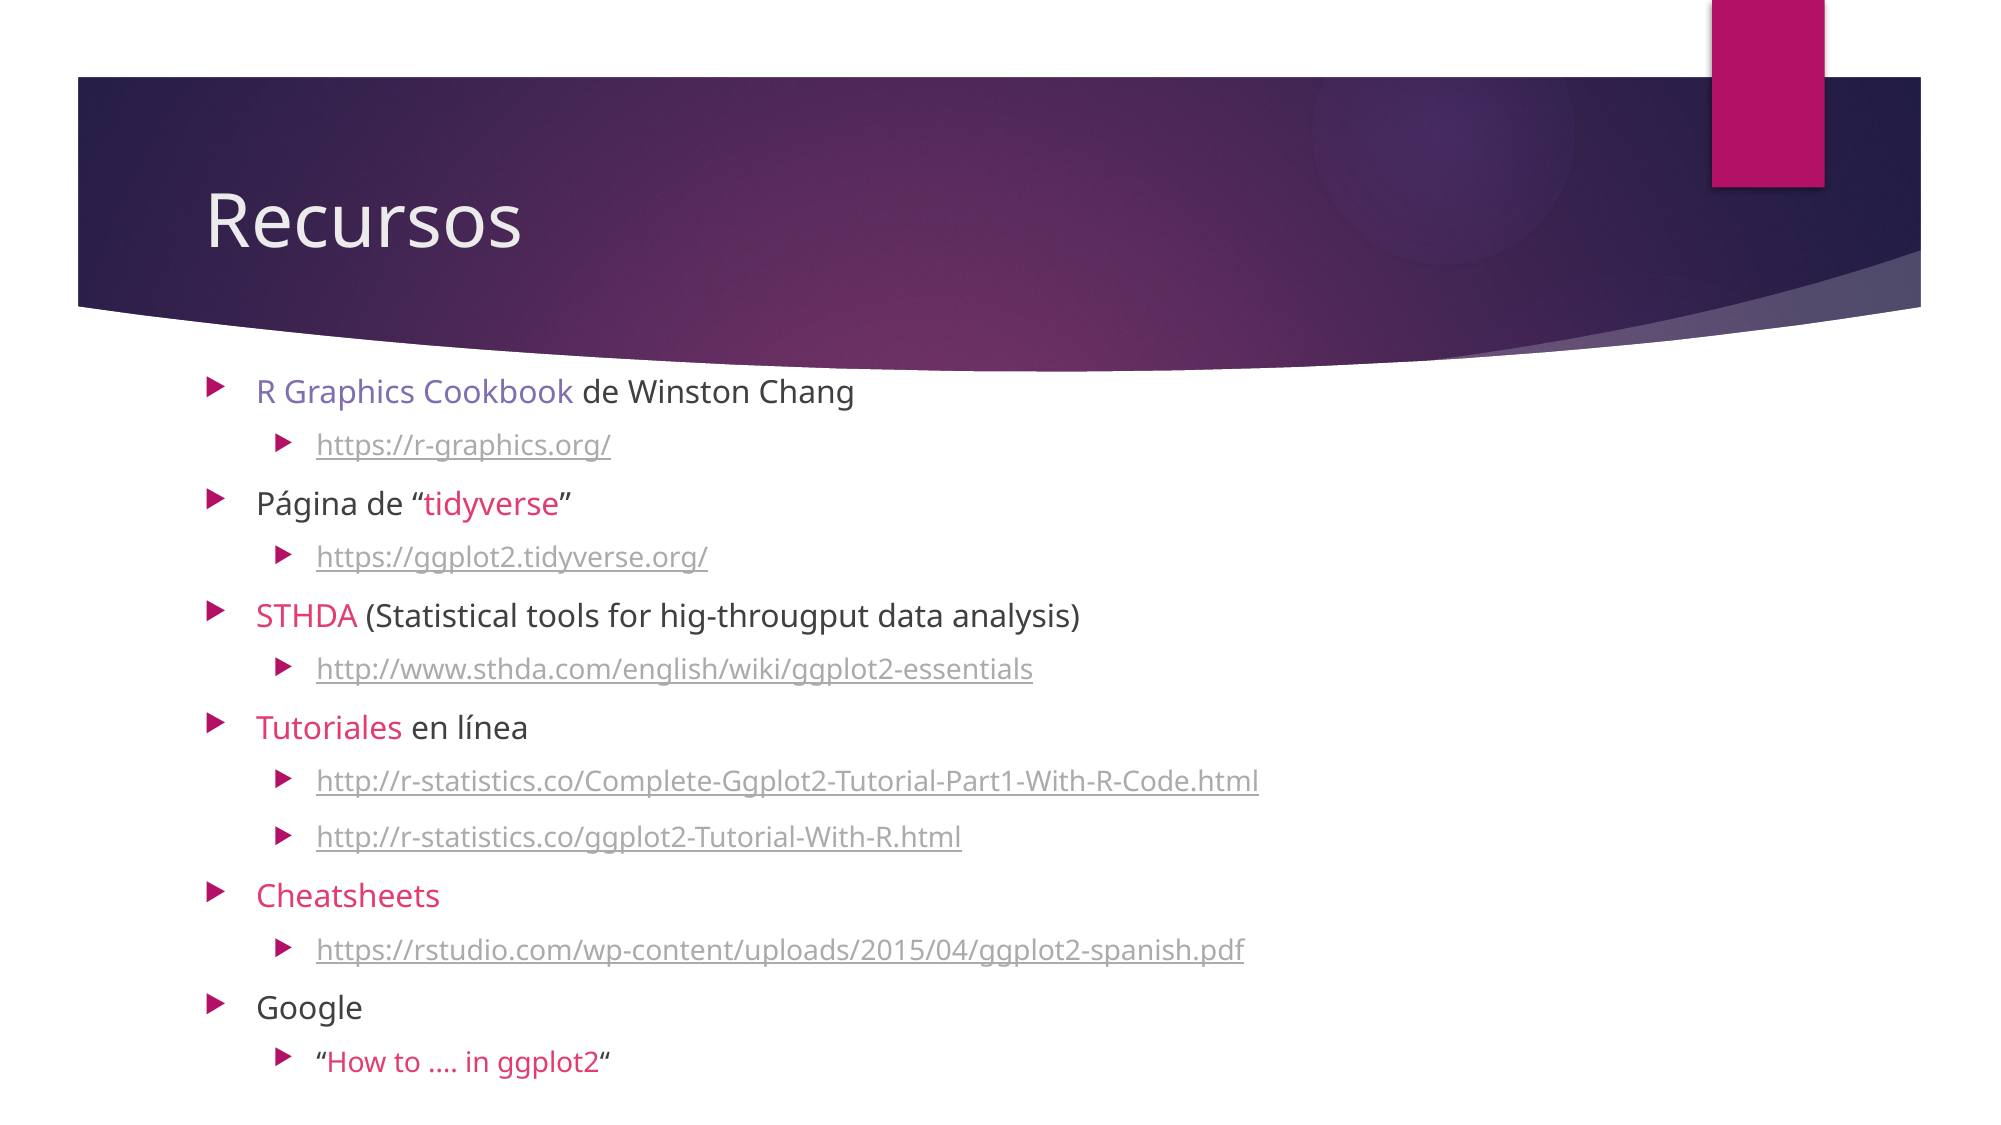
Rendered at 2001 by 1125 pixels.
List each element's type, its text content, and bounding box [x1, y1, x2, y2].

title Recursos [189, 159, 1627, 276]
list R Graphics Cookbook de Winston Chang https://r-graphics.org/ Página de “tidyverse” https://ggplot2.tidyverse.org/ STHDA (Statistical tools for hig-througput data analysis) http://www.sthda.com/english/wiki/ggplot2-essentials Tutoriales en línea http://r-statistics.co/Complete-Ggplot2-Tutorial-Part1-With-R-Code.html http://r-statistics.co/ggplot2-Tutorial-With-R.html Cheatsheets https://rstudio.com/wp-content/uploads/2015/04/ggplot2-spanish.pdf Google “How to …. in ggplot2“ [189, 363, 1638, 1088]
